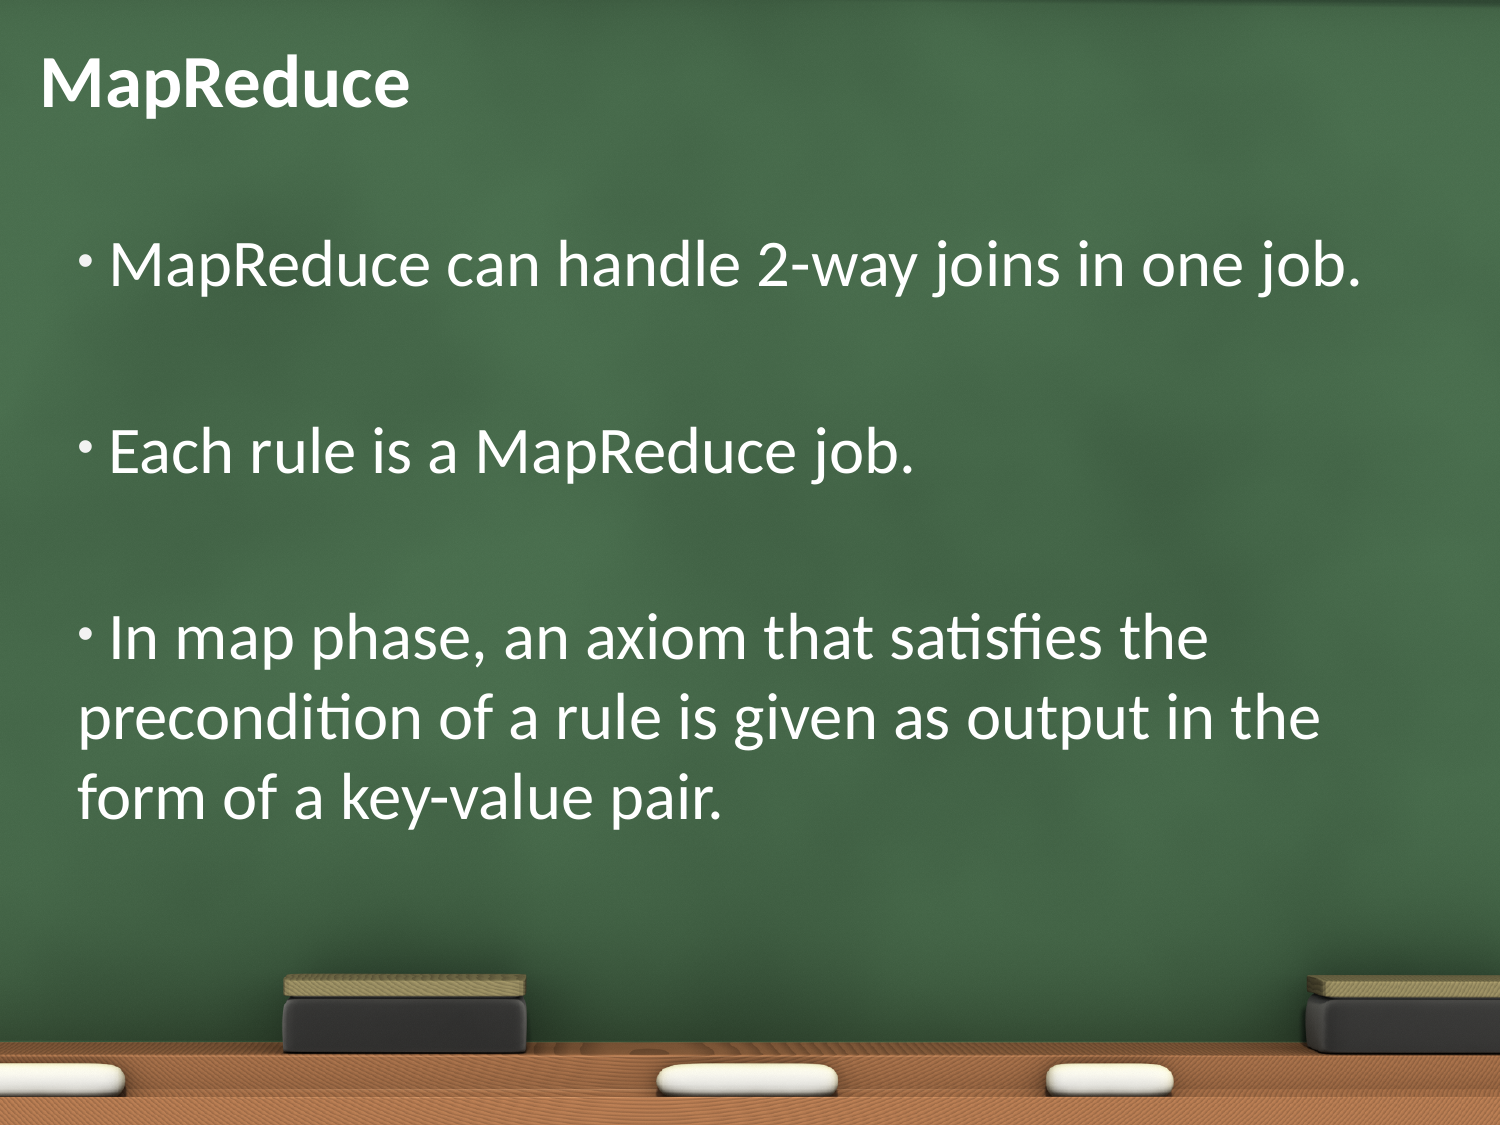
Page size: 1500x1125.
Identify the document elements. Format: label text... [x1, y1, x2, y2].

title MapReduce [24, 24, 1375, 130]
picture [0, 0, 1500, 1125]
text_box MapReduce can handle 2-way joins in one job. Each rule is a MapReduce job. In map phase, an axiom that satisfies the precondition of a rule is given as output in the form of a key-value pair. [62, 212, 1438, 913]
